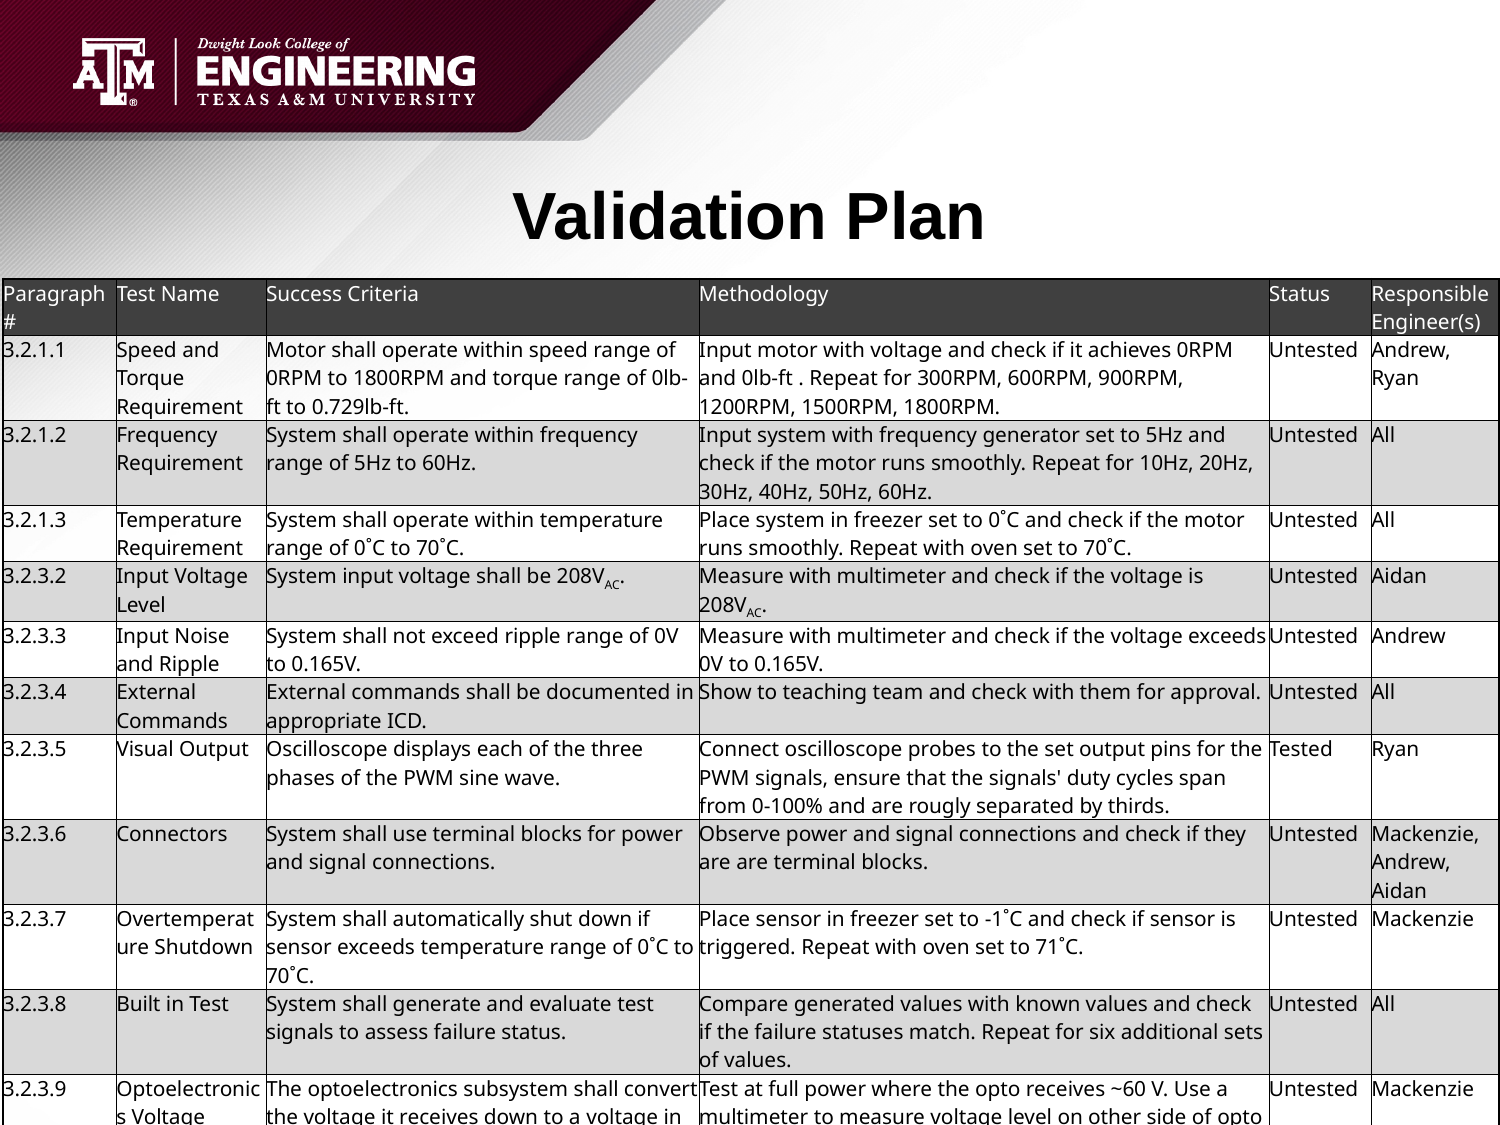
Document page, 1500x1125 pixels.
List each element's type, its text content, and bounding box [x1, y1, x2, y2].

table_cell Frequency Requirement [117, 421, 266, 505]
table_cell Andrew, Ryan [1372, 336, 1498, 420]
table_cell Built in Test [117, 990, 266, 1074]
table_cell 3.2.3.6 [4, 820, 116, 904]
table_cell All [1372, 506, 1498, 561]
table_cell Input motor with voltage and check if it achieves 0RPM and 0lb-ft . Repeat for 300RPM, 600RPM, 900RPM, 1200RPM, 1500RPM, 1800RPM. [700, 336, 1269, 420]
table_cell All [1372, 990, 1498, 1074]
table_cell 3.2.3.4 [4, 678, 116, 734]
table_cell Show to teaching team and check with them for approval. [700, 678, 1269, 734]
table_cell Input Noise and Ripple [117, 622, 266, 677]
table_header Methodology [700, 280, 1269, 335]
table_cell All [1372, 421, 1498, 505]
table_cell 3.2.3.5 [4, 735, 116, 819]
table_cell Untested [1270, 562, 1371, 621]
table_cell Untested [1270, 421, 1371, 505]
table_header Test Name [117, 280, 266, 335]
table_cell 3.2.3.7 [4, 905, 116, 989]
table_cell Observe power and signal connections and check if they are are terminal blocks. [700, 820, 1269, 904]
table_cell All [1372, 678, 1498, 734]
table_cell System shall operate within frequency range of 5Hz to 60Hz. [267, 421, 699, 505]
table_cell Untested [1270, 622, 1371, 677]
table_cell Motor shall operate within speed range of 0RPM to 1800RPM and torque range of 0lb-ft to 0.729lb-ft. [267, 336, 699, 420]
table_cell Untested [1270, 905, 1371, 989]
table_cell System input voltage shall be 208VAC. [267, 562, 699, 621]
table_cell Oscilloscope displays each of the three phases of the PWM sine wave. [267, 735, 699, 819]
table_cell Untested [1270, 1075, 1371, 1125]
table_cell 3.2.3.3 [4, 622, 116, 677]
table_cell Untested [1270, 678, 1371, 734]
table_cell 3.2.1.3 [4, 506, 116, 561]
table_header Paragraph # [4, 280, 116, 335]
table_header Success Criteria [267, 280, 699, 335]
table_header Status [1270, 280, 1371, 335]
table_cell Temperature Requirement [117, 506, 266, 561]
table_cell External Commands [117, 678, 266, 734]
table_cell Measure with multimeter and check if the voltage is 208VAC. [700, 562, 1269, 621]
table_cell 3.2.1.2 [4, 421, 116, 505]
table_cell The optoelectronics subsystem shall convert the voltage it receives down to a voltage in the range of 15-20 V. [267, 1075, 699, 1125]
table_cell Optoelectronics Voltage Constraint [117, 1075, 266, 1125]
table_cell Mackenzie [1372, 905, 1498, 989]
table_cell Place system in freezer set to 0˚C and check if the motor runs smoothly. Repeat with oven set to 70˚C. [700, 506, 1269, 561]
table_cell Andrew [1372, 622, 1498, 677]
table_cell Untested [1270, 820, 1371, 904]
table_cell System shall not exceed ripple range of 0V to 0.165V. [267, 622, 699, 677]
table_cell Connectors [117, 820, 266, 904]
table_cell Aidan [1372, 562, 1498, 621]
table_cell System shall operate within temperature range of 0˚C to 70˚C. [267, 506, 699, 561]
table_cell Untested [1270, 506, 1371, 561]
table_cell Tested [1270, 735, 1371, 819]
table_cell Speed and Torque Requirement [117, 336, 266, 420]
table_cell Compare generated values with known values and check if the failure statuses match. Repeat for six additional sets of values. [700, 990, 1269, 1074]
table_cell 3.2.3.2 [4, 562, 116, 621]
table_cell Test at full power where the opto receives ~60 V. Use a multimeter to measure voltage level on other side of opto barrier. [700, 1075, 1269, 1125]
picture [0, 0, 1500, 1125]
table_cell Mackenzie [1372, 1075, 1498, 1125]
table_cell 3.2.1.1 [4, 336, 116, 420]
table_cell Visual Output [117, 735, 266, 819]
title Validation Plan [75, 147, 1425, 278]
table_cell Ryan [1372, 735, 1498, 819]
table_cell External commands shall be documented in appropriate ICD. [267, 678, 699, 734]
table_cell Measure with multimeter and check if the voltage exceeds 0V to 0.165V. [700, 622, 1269, 677]
table_header Responsible Engineer(s) [1372, 280, 1498, 335]
table_cell System shall use terminal blocks for power and signal connections. [267, 820, 699, 904]
table_cell Untested [1270, 990, 1371, 1074]
table_cell Overtemperature Shutdown [117, 905, 266, 989]
table_cell System shall generate and evaluate test signals to assess failure status. [267, 990, 699, 1074]
table_cell Place sensor in freezer set to -1˚C and check if sensor is triggered. Repeat with oven set to 71˚C. [700, 905, 1269, 989]
table_cell Input Voltage Level [117, 562, 266, 621]
table_cell Connect oscilloscope probes to the set output pins for the PWM signals, ensure that the signals' duty cycles span from 0-100% and are rougly separated by thirds. [700, 735, 1269, 819]
table_cell Mackenzie, Andrew, Aidan [1372, 820, 1498, 904]
table_cell Input system with frequency generator set to 5Hz and check if the motor runs smoothly. Repeat for 10Hz, 20Hz, 30Hz, 40Hz, 50Hz, 60Hz. [700, 421, 1269, 505]
table_cell 3.2.3.9 [4, 1075, 116, 1125]
table_cell Untested [1270, 336, 1371, 420]
table_cell System shall automatically shut down if sensor exceeds temperature range of 0˚C to 70˚C. [267, 905, 699, 989]
table_cell 3.2.3.8 [4, 990, 116, 1074]
